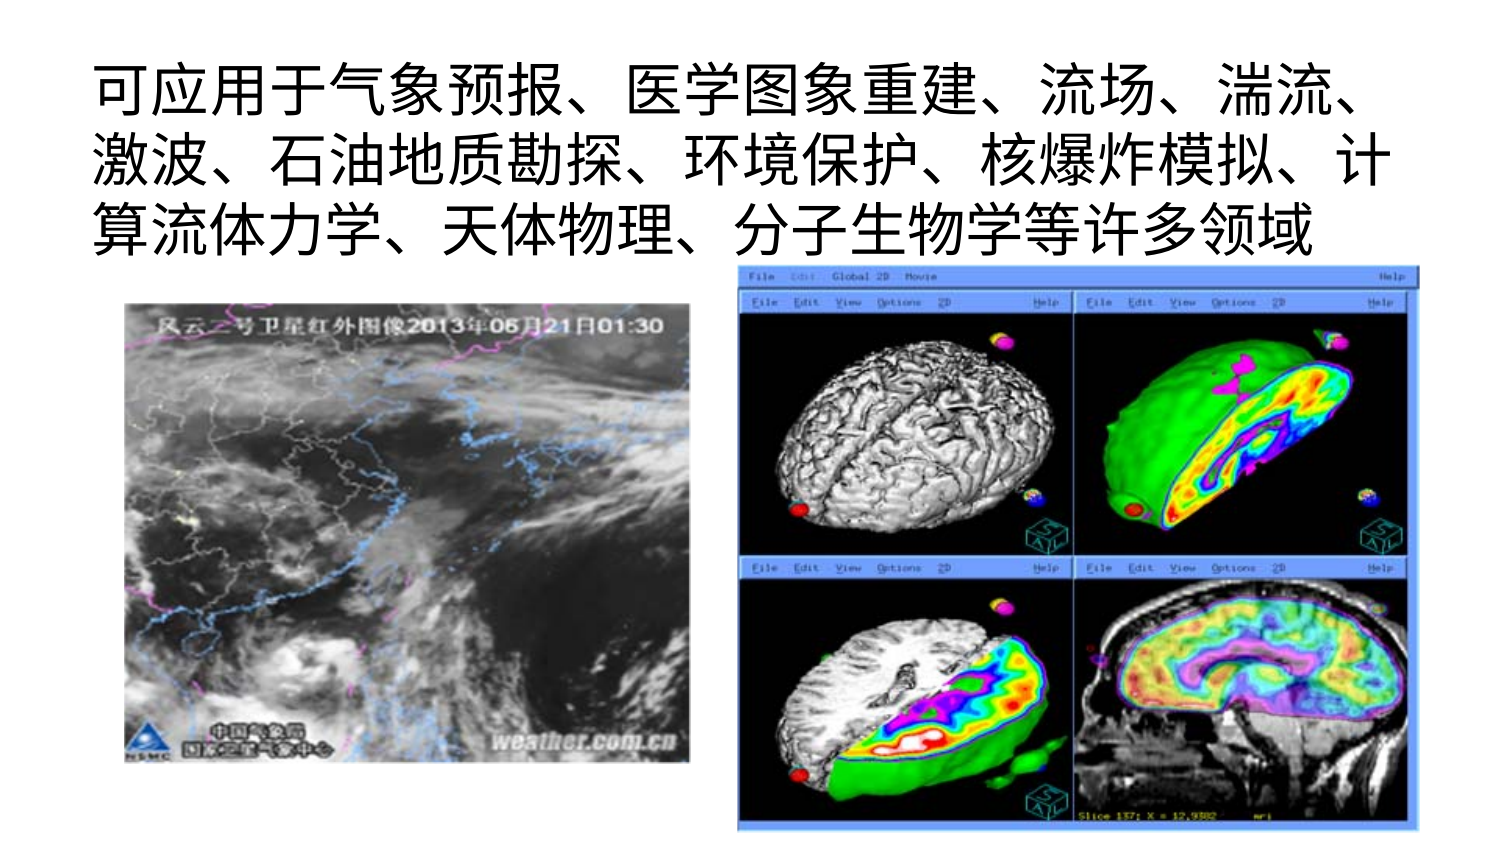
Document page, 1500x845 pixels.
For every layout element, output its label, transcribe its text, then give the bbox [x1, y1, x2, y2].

text_box [737, 264, 1420, 833]
text_box [124, 303, 691, 764]
title 可应用于气象预报、医学图象重建、流场、湍流、激波、石油地质勘探、环境保护、核爆炸模拟、计算流体力学、天体物理、分子生物学等许多领域 [89, 50, 1394, 263]
